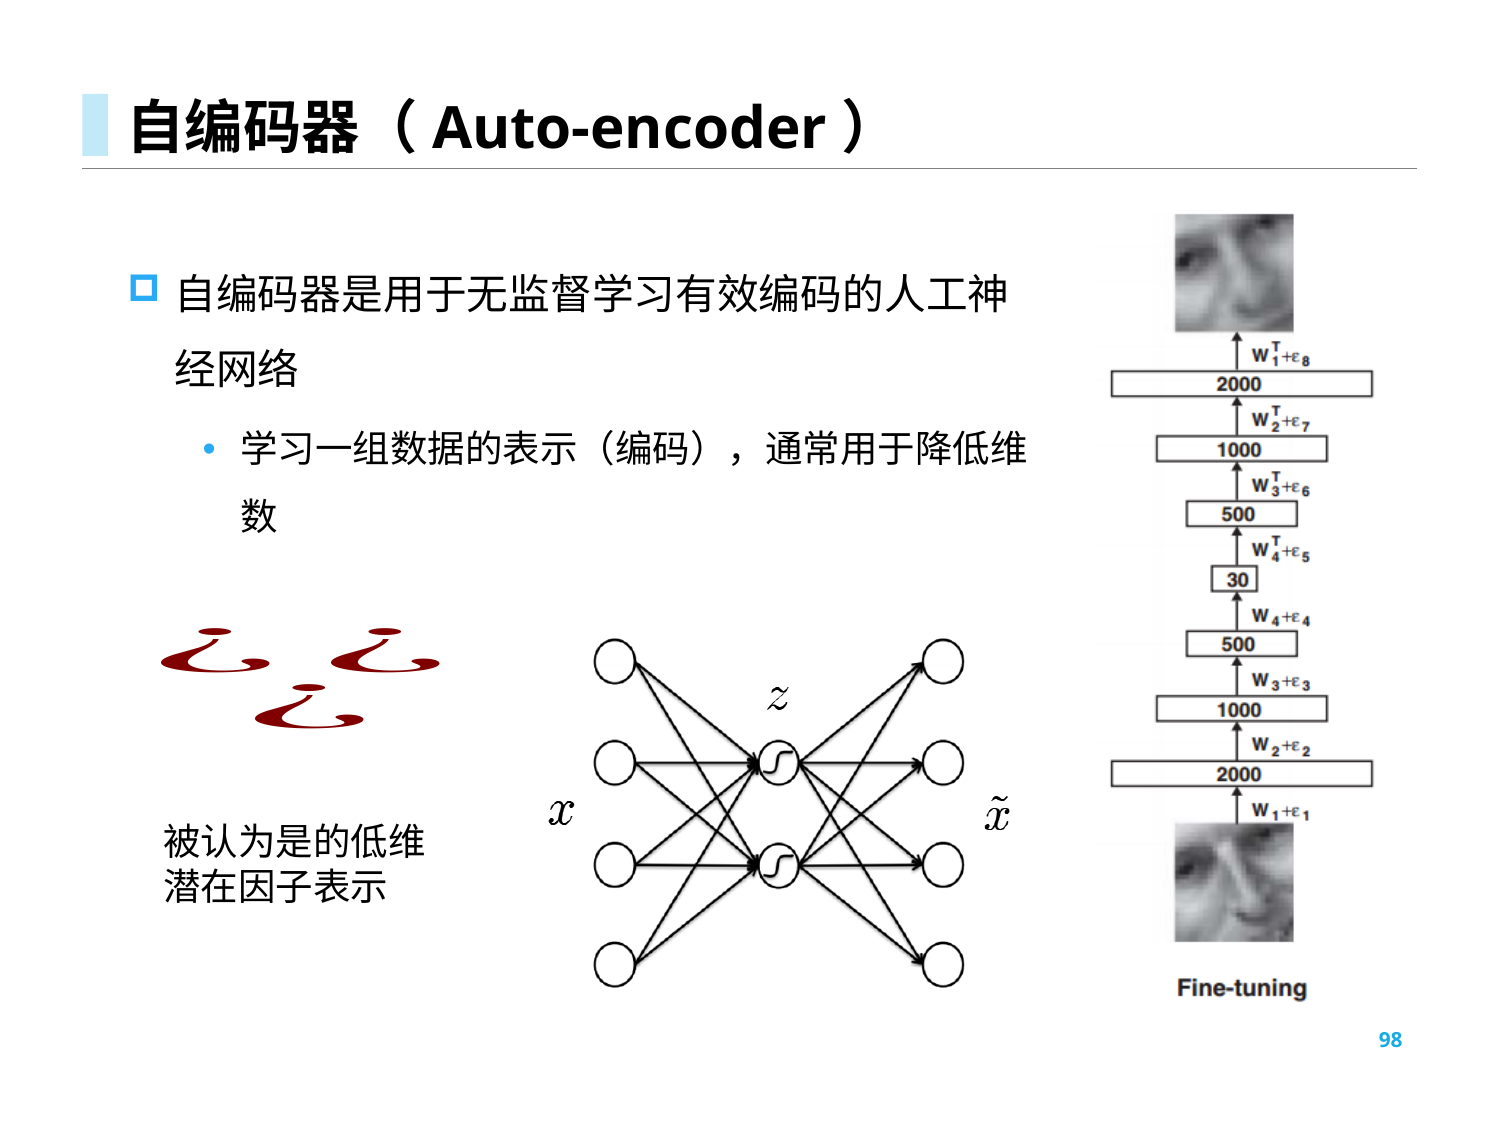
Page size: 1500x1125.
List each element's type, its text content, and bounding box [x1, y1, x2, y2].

text_box 自编码器是用于无监督学习有效编码的人工神经网络 学习一组数据的表示（编码），通常用于降低维数 [112, 234, 1060, 891]
title 自编码器（Auto-encoder） [111, 0, 1447, 169]
slide_number 98 [1059, 1023, 1418, 1058]
picture [1094, 188, 1383, 1005]
picture [546, 630, 1013, 991]
